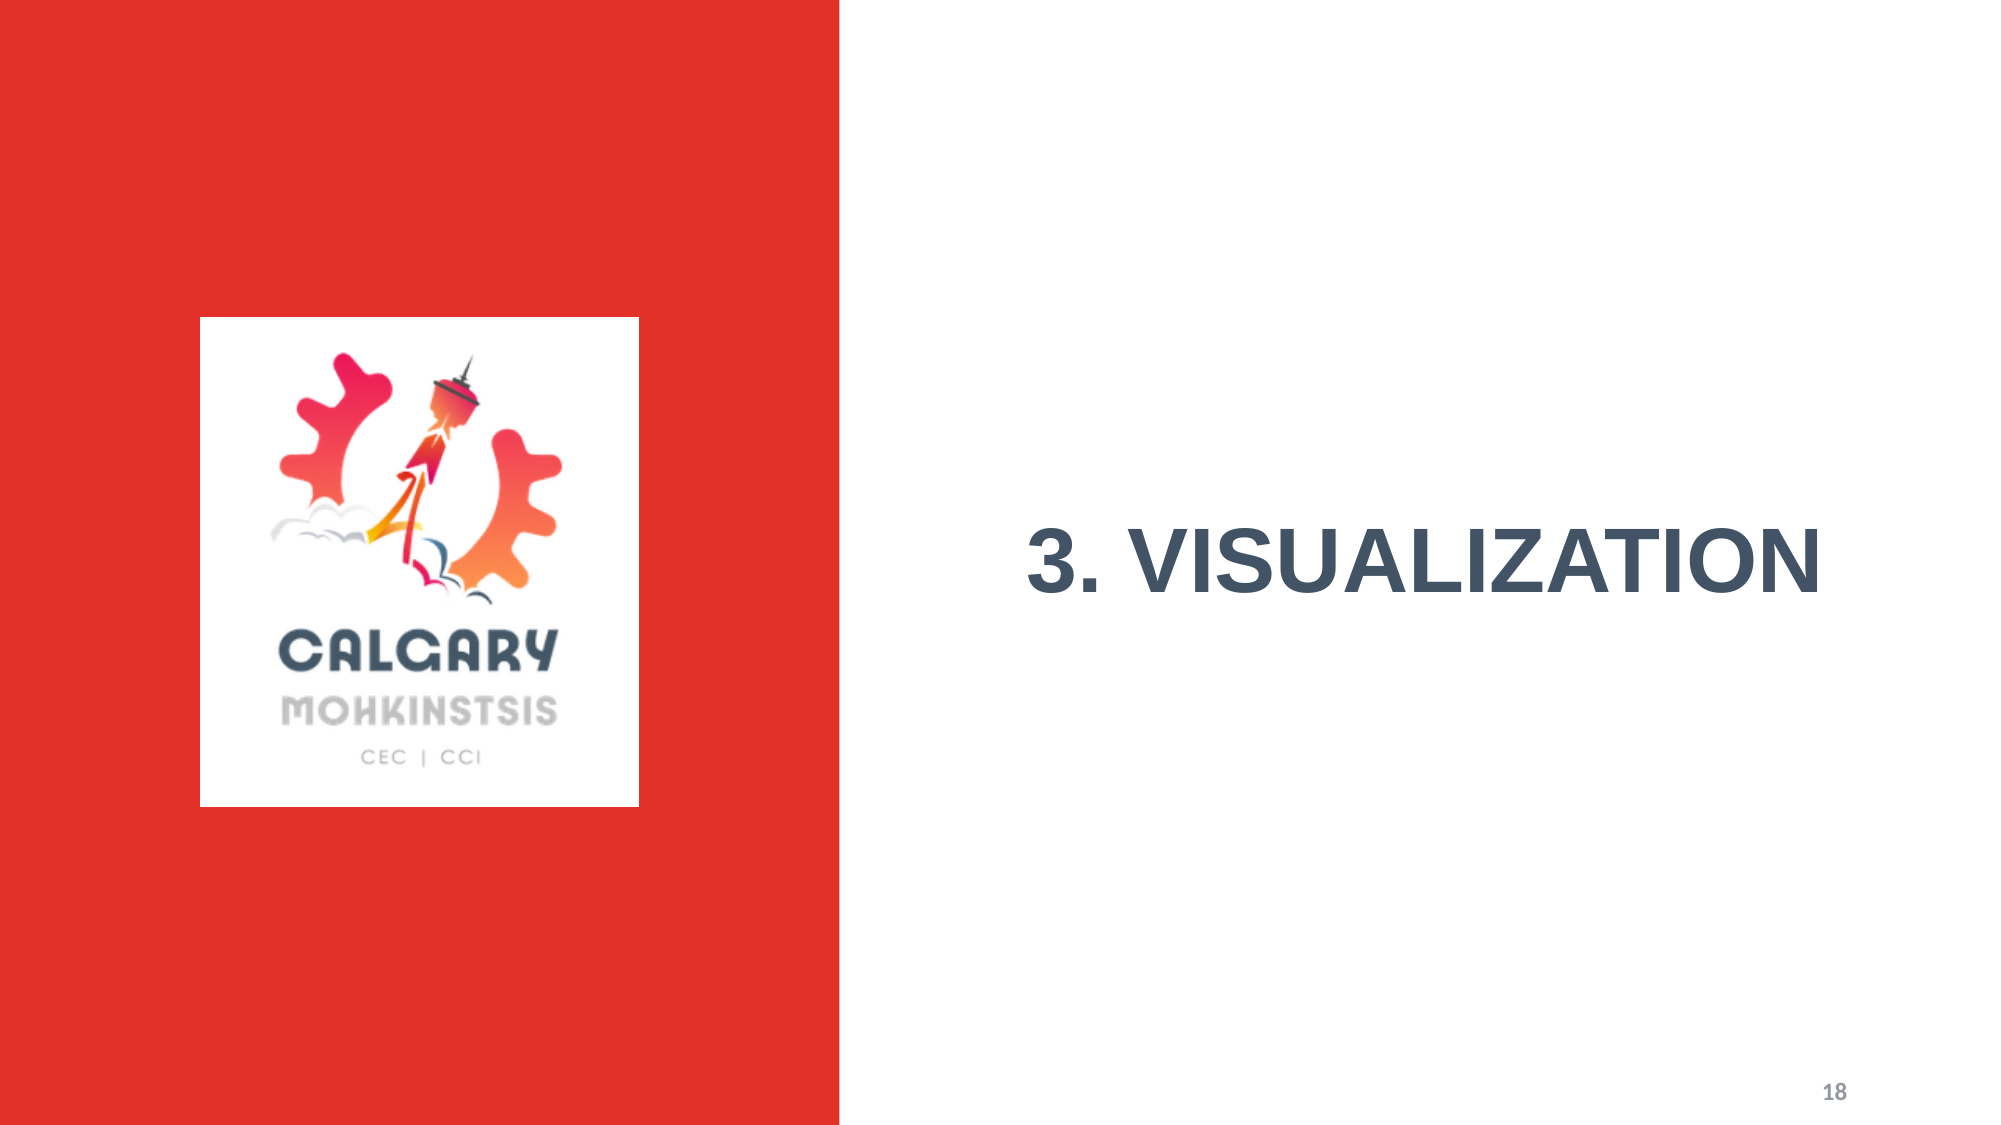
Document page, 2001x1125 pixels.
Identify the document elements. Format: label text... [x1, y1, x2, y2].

title 3. Visualization [926, 437, 1950, 688]
picture [200, 317, 639, 807]
slide_number 18 [1412, 1060, 1863, 1120]
